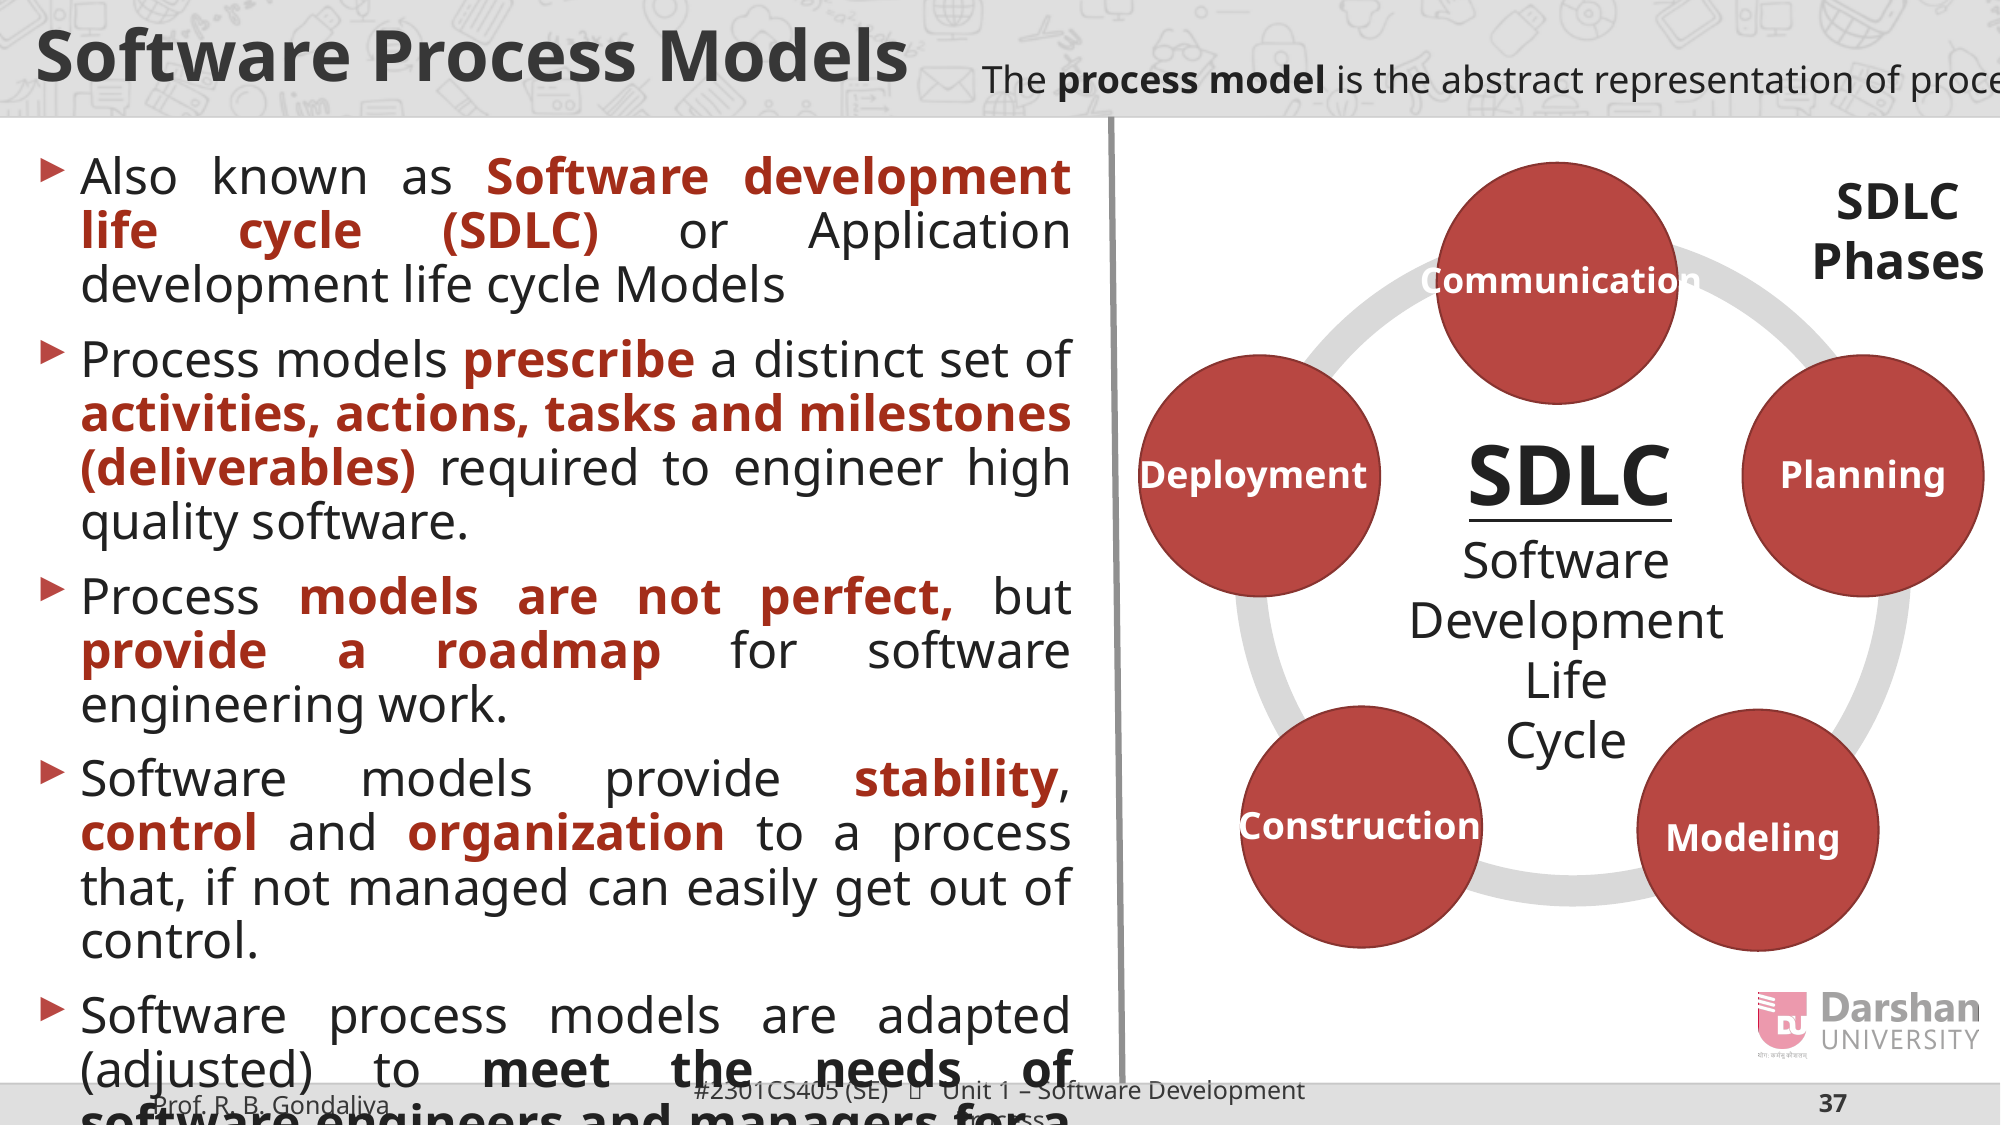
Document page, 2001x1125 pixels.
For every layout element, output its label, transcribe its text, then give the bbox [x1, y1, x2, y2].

text_box Modeling [1758, 992, 1979, 1059]
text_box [1111, 116, 1123, 1084]
text_box [1250, 278, 1896, 744]
text_box [1142, 354, 1377, 443]
text_box [1440, 161, 1675, 250]
text_box [1473, 777, 1648, 892]
text_box [1244, 705, 1479, 794]
text_box Software Development Life Cycle [1393, 521, 1739, 777]
text_box SDLC Phases [1792, 161, 2000, 297]
text_box [1741, 354, 1985, 598]
text_box Communication [1404, 250, 1717, 308]
title Software Process Models [0, 0, 2000, 117]
text_box Modeling [1650, 806, 1856, 867]
text_box [1438, 308, 1677, 405]
text_box SDLC [1452, 415, 1688, 521]
text_box The process model is the abstract representation of process. [967, 48, 2000, 109]
text_box Construction [1223, 794, 1497, 855]
text_box [1243, 855, 1480, 949]
list Also known as Software development life cycle (SDLC) or Application development life cycle Models Process models prescribe a distinct set of activities, actions, tasks and milestones (deliverables) required to engineer high quality software. Process models are not perfect, but provide a roadmap for software engineering work. Software models provide stability, control and organization to a process that, if not managed can easily get out of control. Software process models are adapted (adjusted) to meet the needs of software engineers and managers for a specific project. [21, 143, 1088, 1061]
text_box [1636, 708, 1880, 952]
text_box [1141, 504, 1378, 598]
text_box Deployment [1123, 443, 1383, 504]
text_box Planning [1764, 443, 1962, 504]
